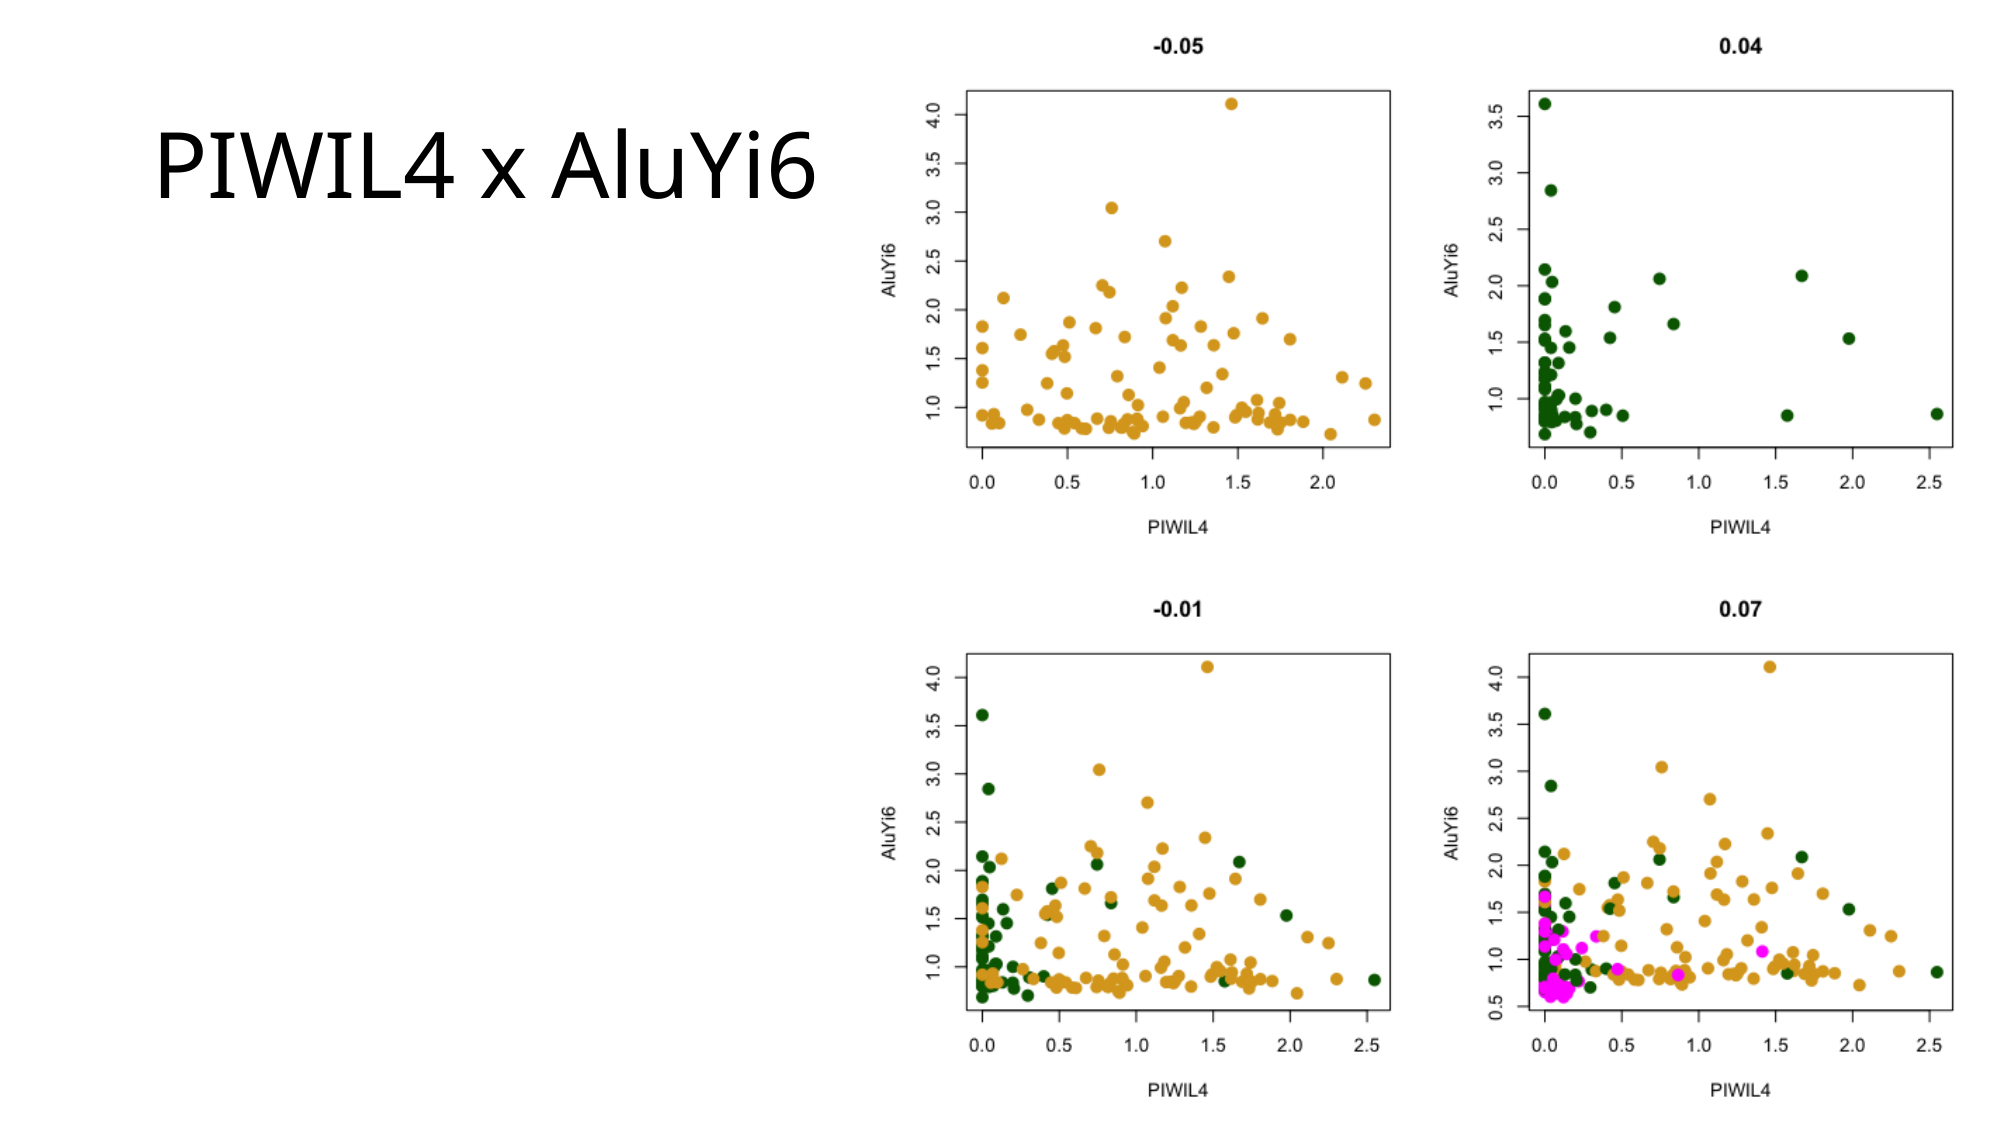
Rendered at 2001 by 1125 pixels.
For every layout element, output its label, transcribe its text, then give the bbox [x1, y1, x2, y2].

title PIWIL4 x AluYi6 [137, 59, 874, 278]
picture [874, 0, 2000, 1125]
